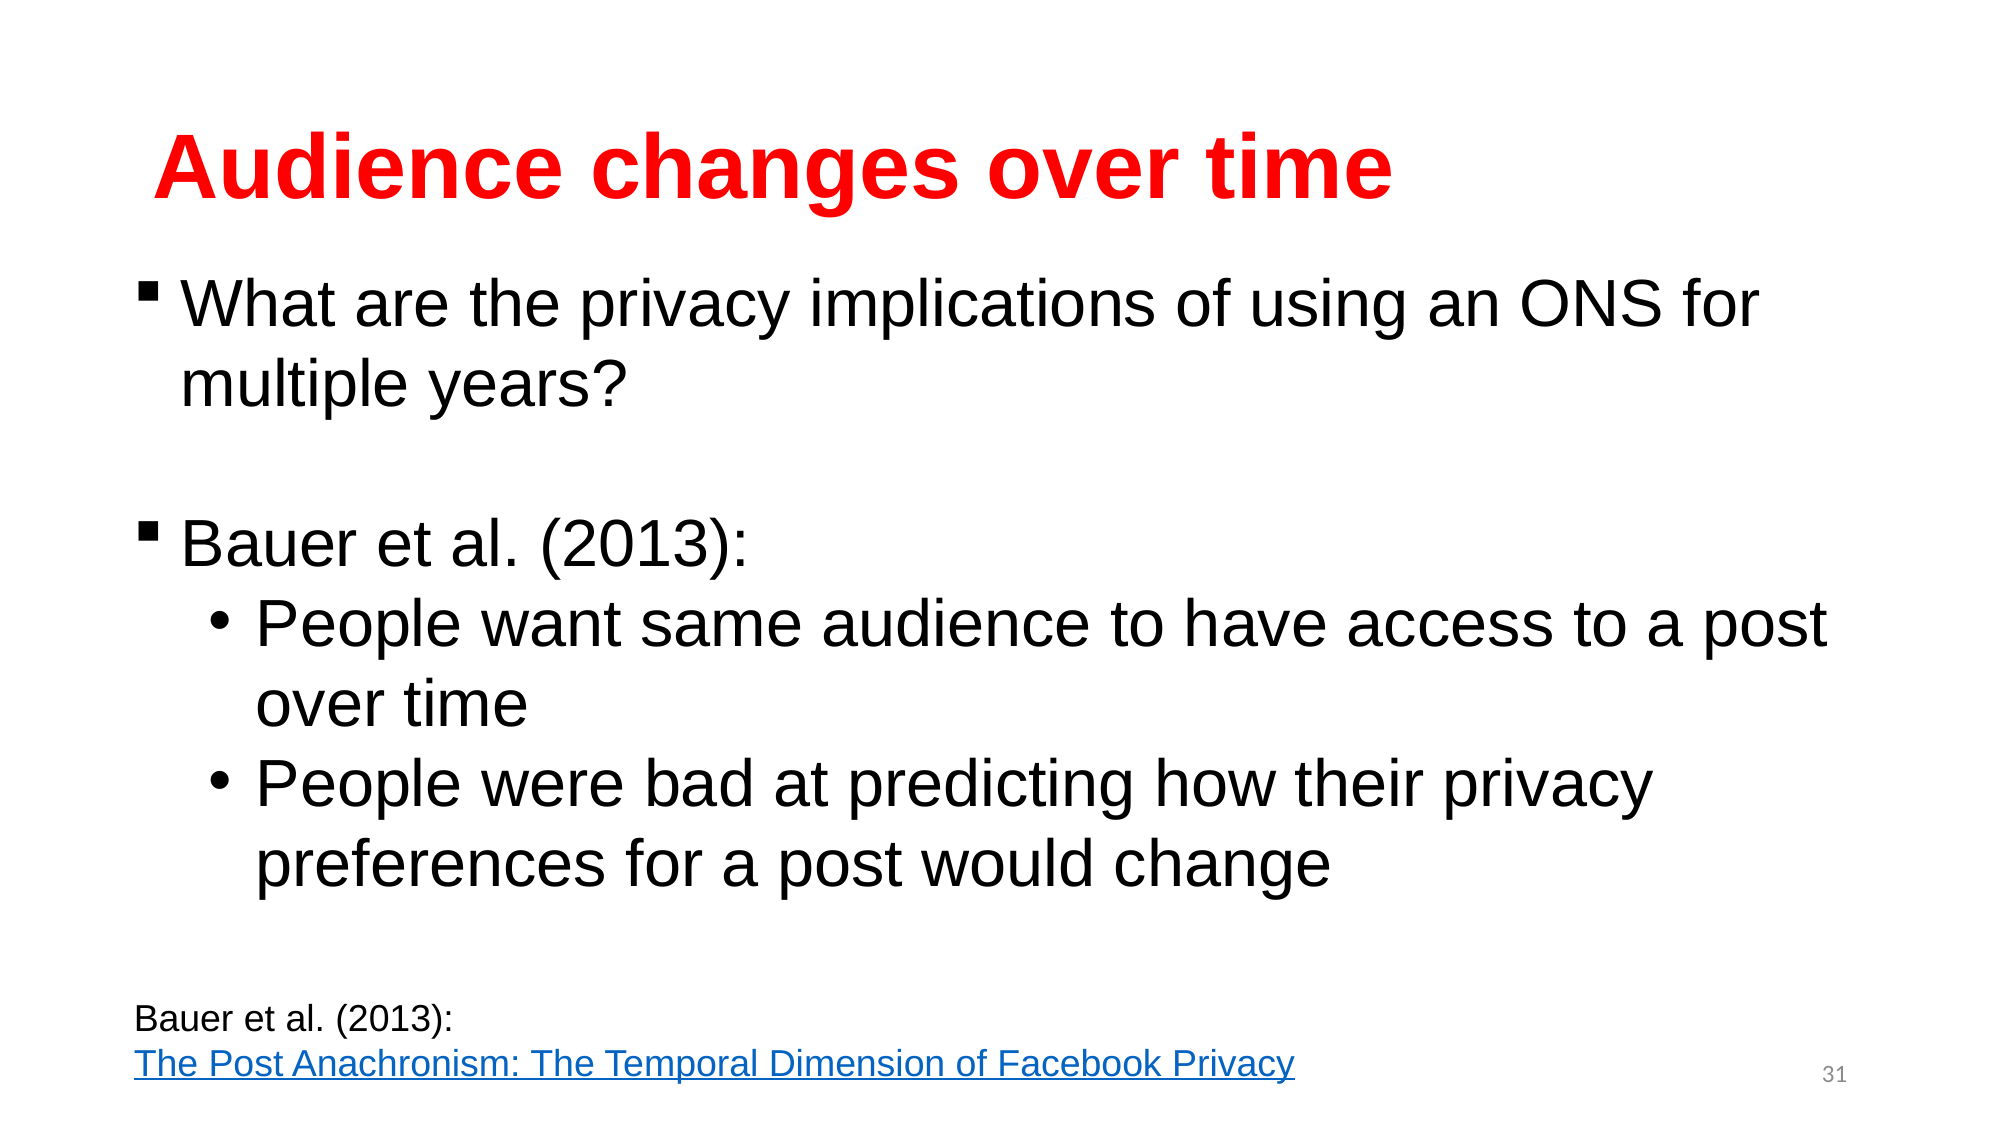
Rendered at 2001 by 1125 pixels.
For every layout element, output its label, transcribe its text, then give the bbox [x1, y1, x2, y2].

title Audience changes over time [137, 59, 1863, 252]
slide_number 31 [1412, 1042, 1863, 1103]
text_box Bauer et al. (2013): The Post Anachronism: The Temporal Dimension of Facebook Privacy [118, 986, 1384, 1091]
text_box What are the privacy implications of using an ONS for multiple years? Bauer et al. (2013): People want same audience to have access to a post over time People were bad at predicting how their privacy preferences for a post would change [118, 252, 1896, 907]
